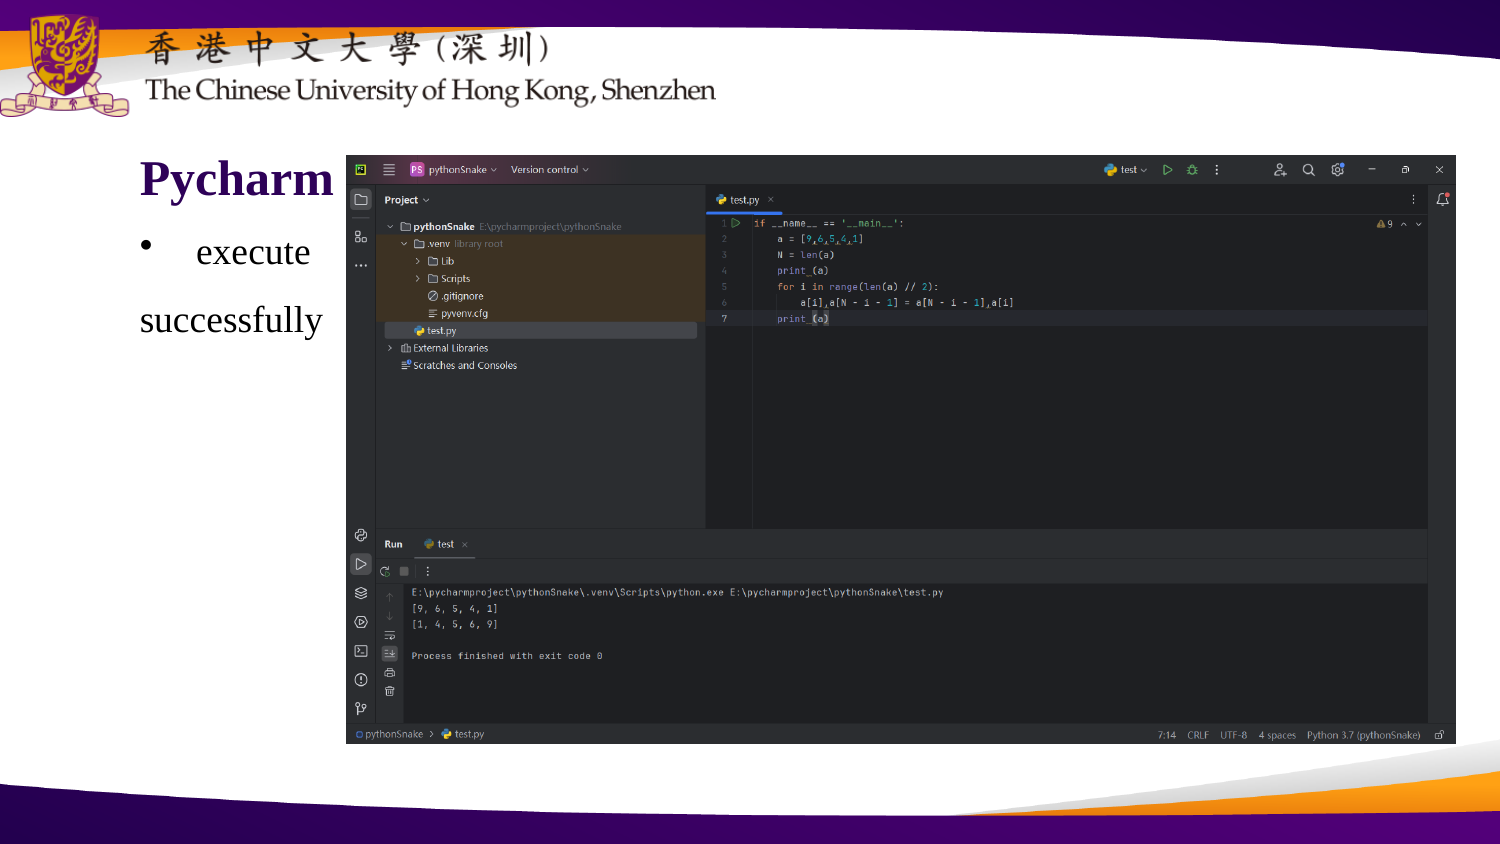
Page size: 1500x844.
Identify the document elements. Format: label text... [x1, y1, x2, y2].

text_box Pycharm [124, 129, 1460, 221]
picture [0, 0, 1500, 844]
text_box execute successfully [125, 197, 346, 731]
